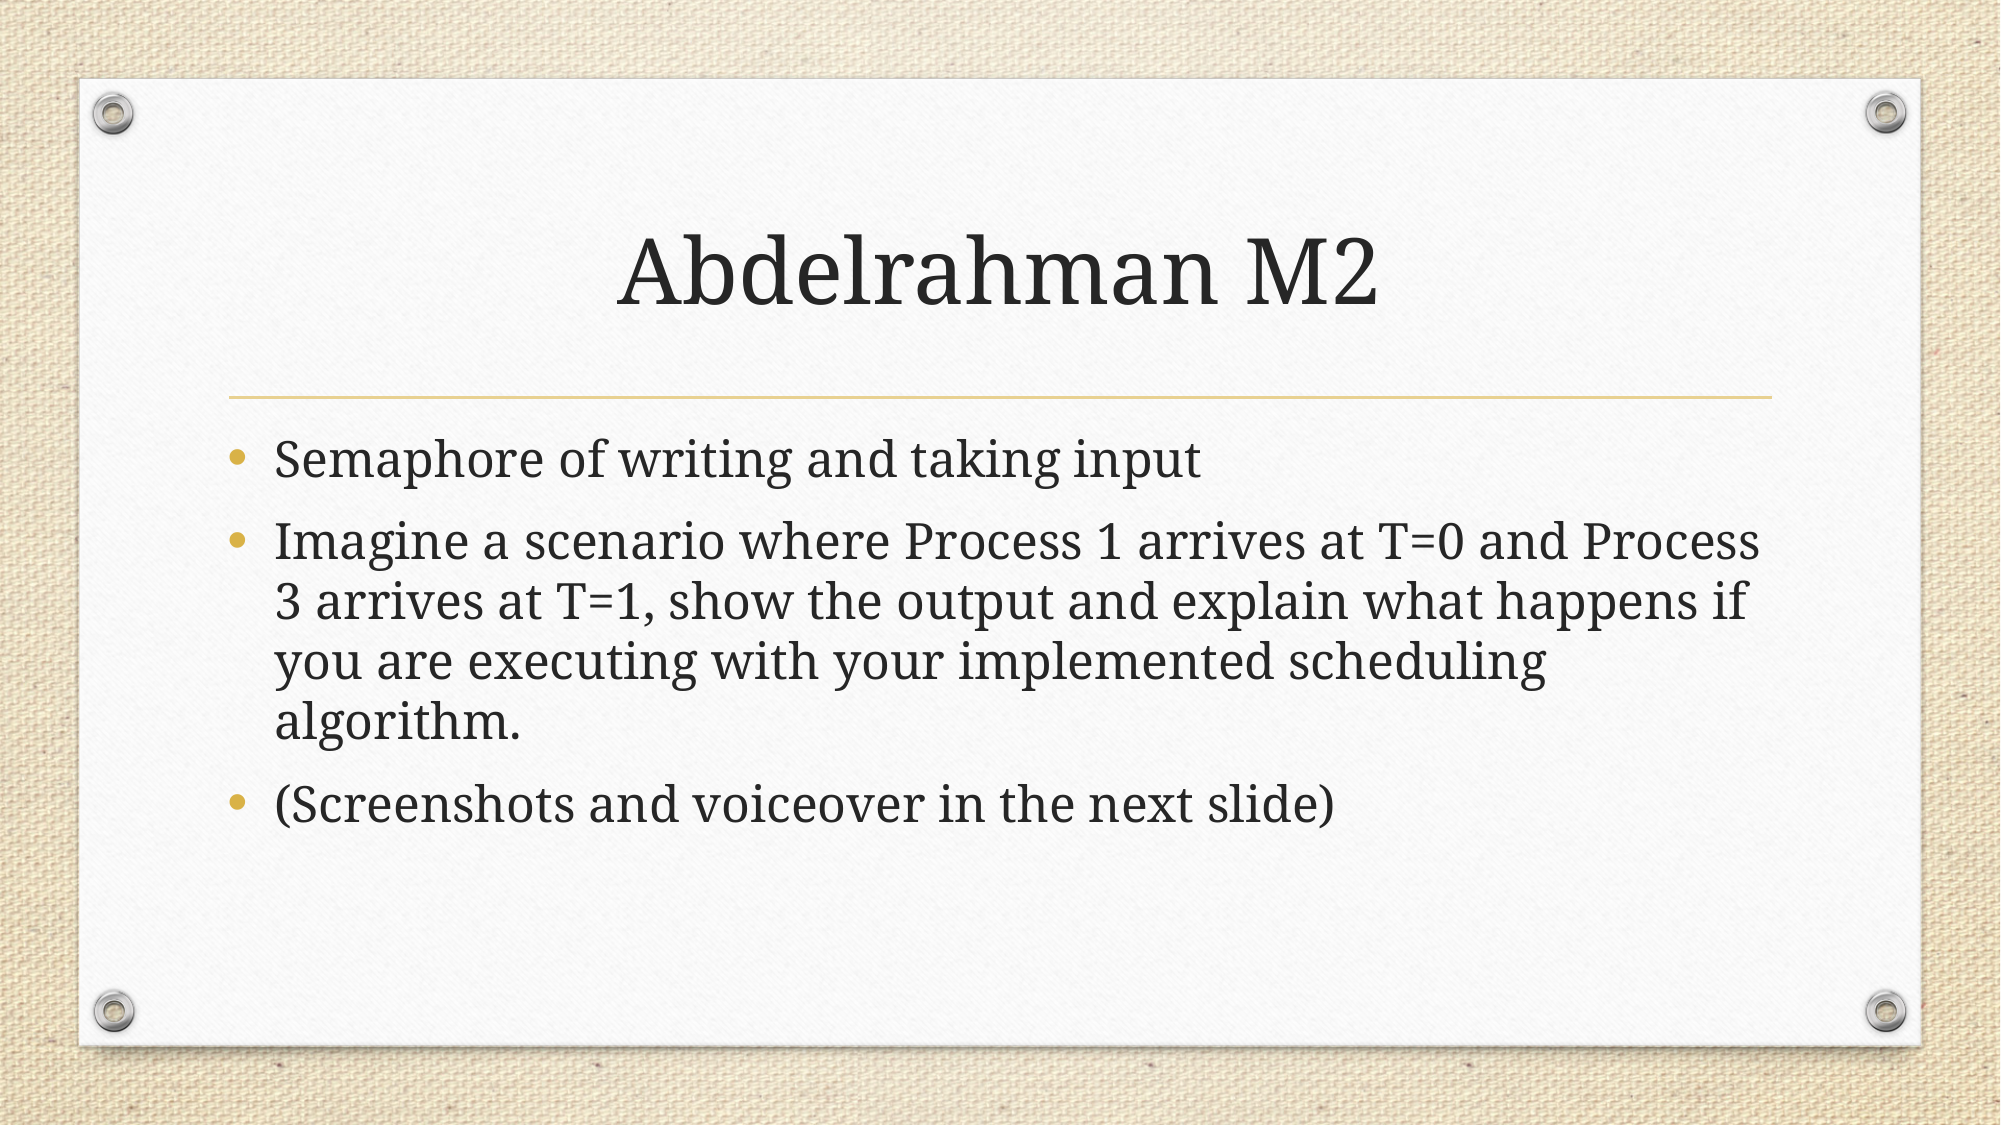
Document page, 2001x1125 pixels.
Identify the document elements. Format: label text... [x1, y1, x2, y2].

list Semaphore of writing and taking input Imagine a scenario where Process 1 arrives at T=0 and Process 3 arrives at T=1, show the output and explain what happens if you are executing with your implemented scheduling algorithm. (Screenshots and voiceover in the next slide) [212, 419, 1788, 939]
title Abdelrahman M2 [212, 161, 1788, 375]
picture [0, 0, 2001, 1125]
